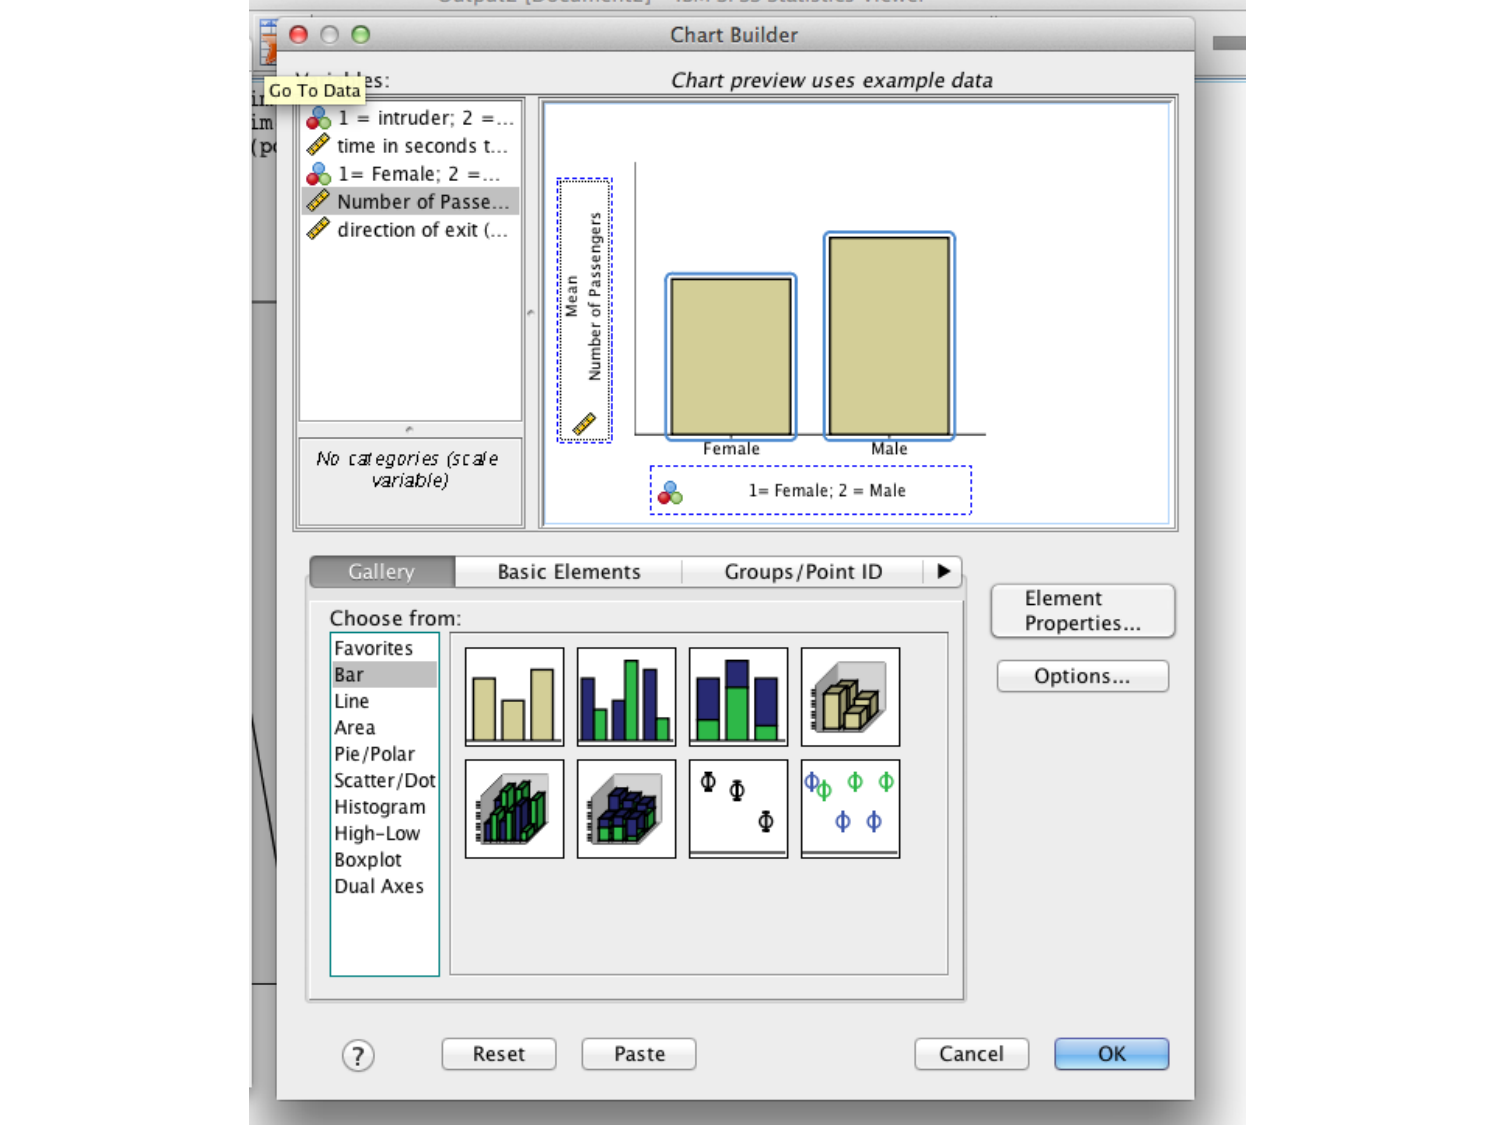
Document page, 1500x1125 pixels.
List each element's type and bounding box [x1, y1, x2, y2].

picture [249, 0, 1247, 1125]
